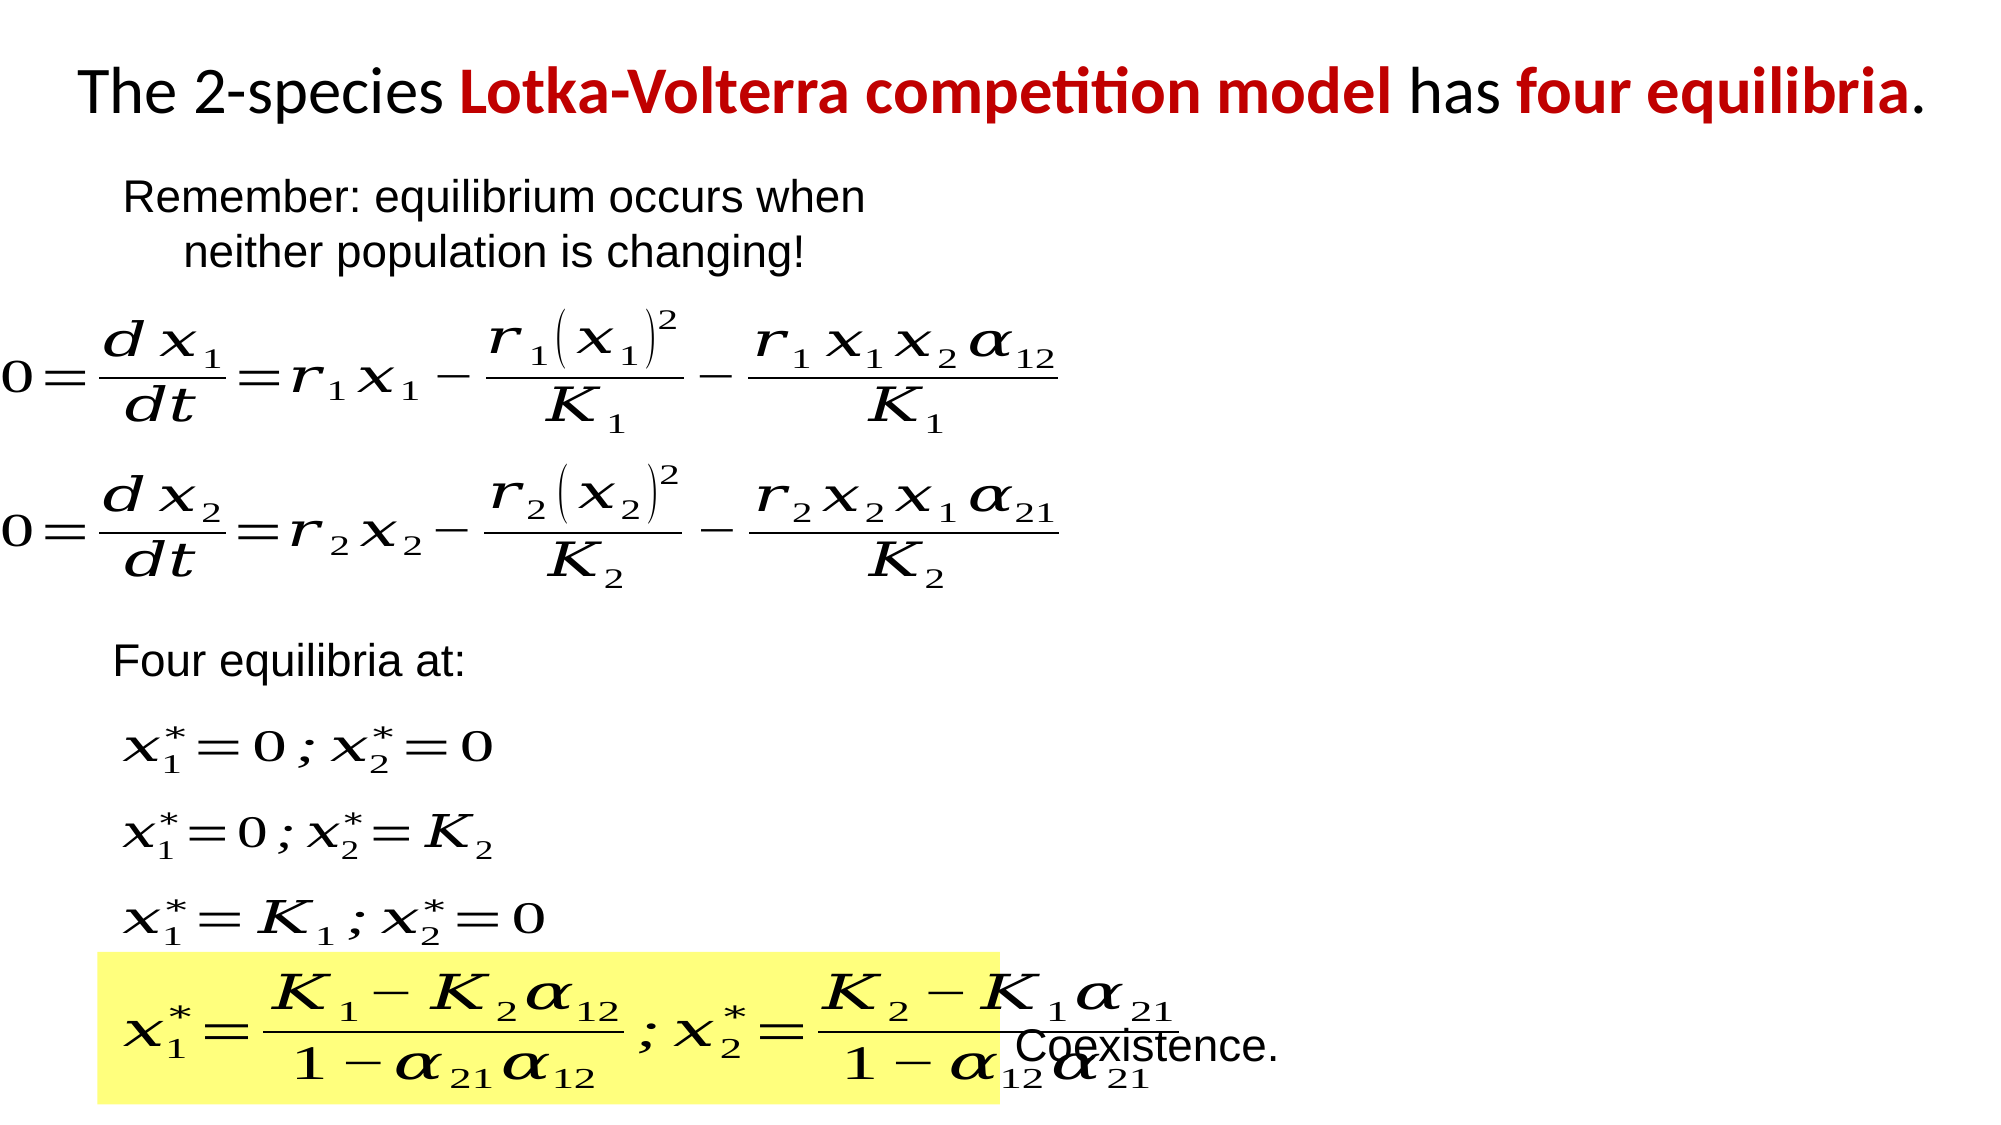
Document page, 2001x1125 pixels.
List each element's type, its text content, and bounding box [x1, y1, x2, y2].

text_box Four equilibria at: [97, 622, 966, 693]
text_box Remember: equilibrium occurs when neither population is changing! [60, 159, 929, 284]
text_box Coexistence. [999, 1007, 1323, 1078]
text_box [96, 951, 1001, 1105]
text_box The 2-species Lotka-Volterra competition model has four equilibria. [19, 39, 2000, 134]
